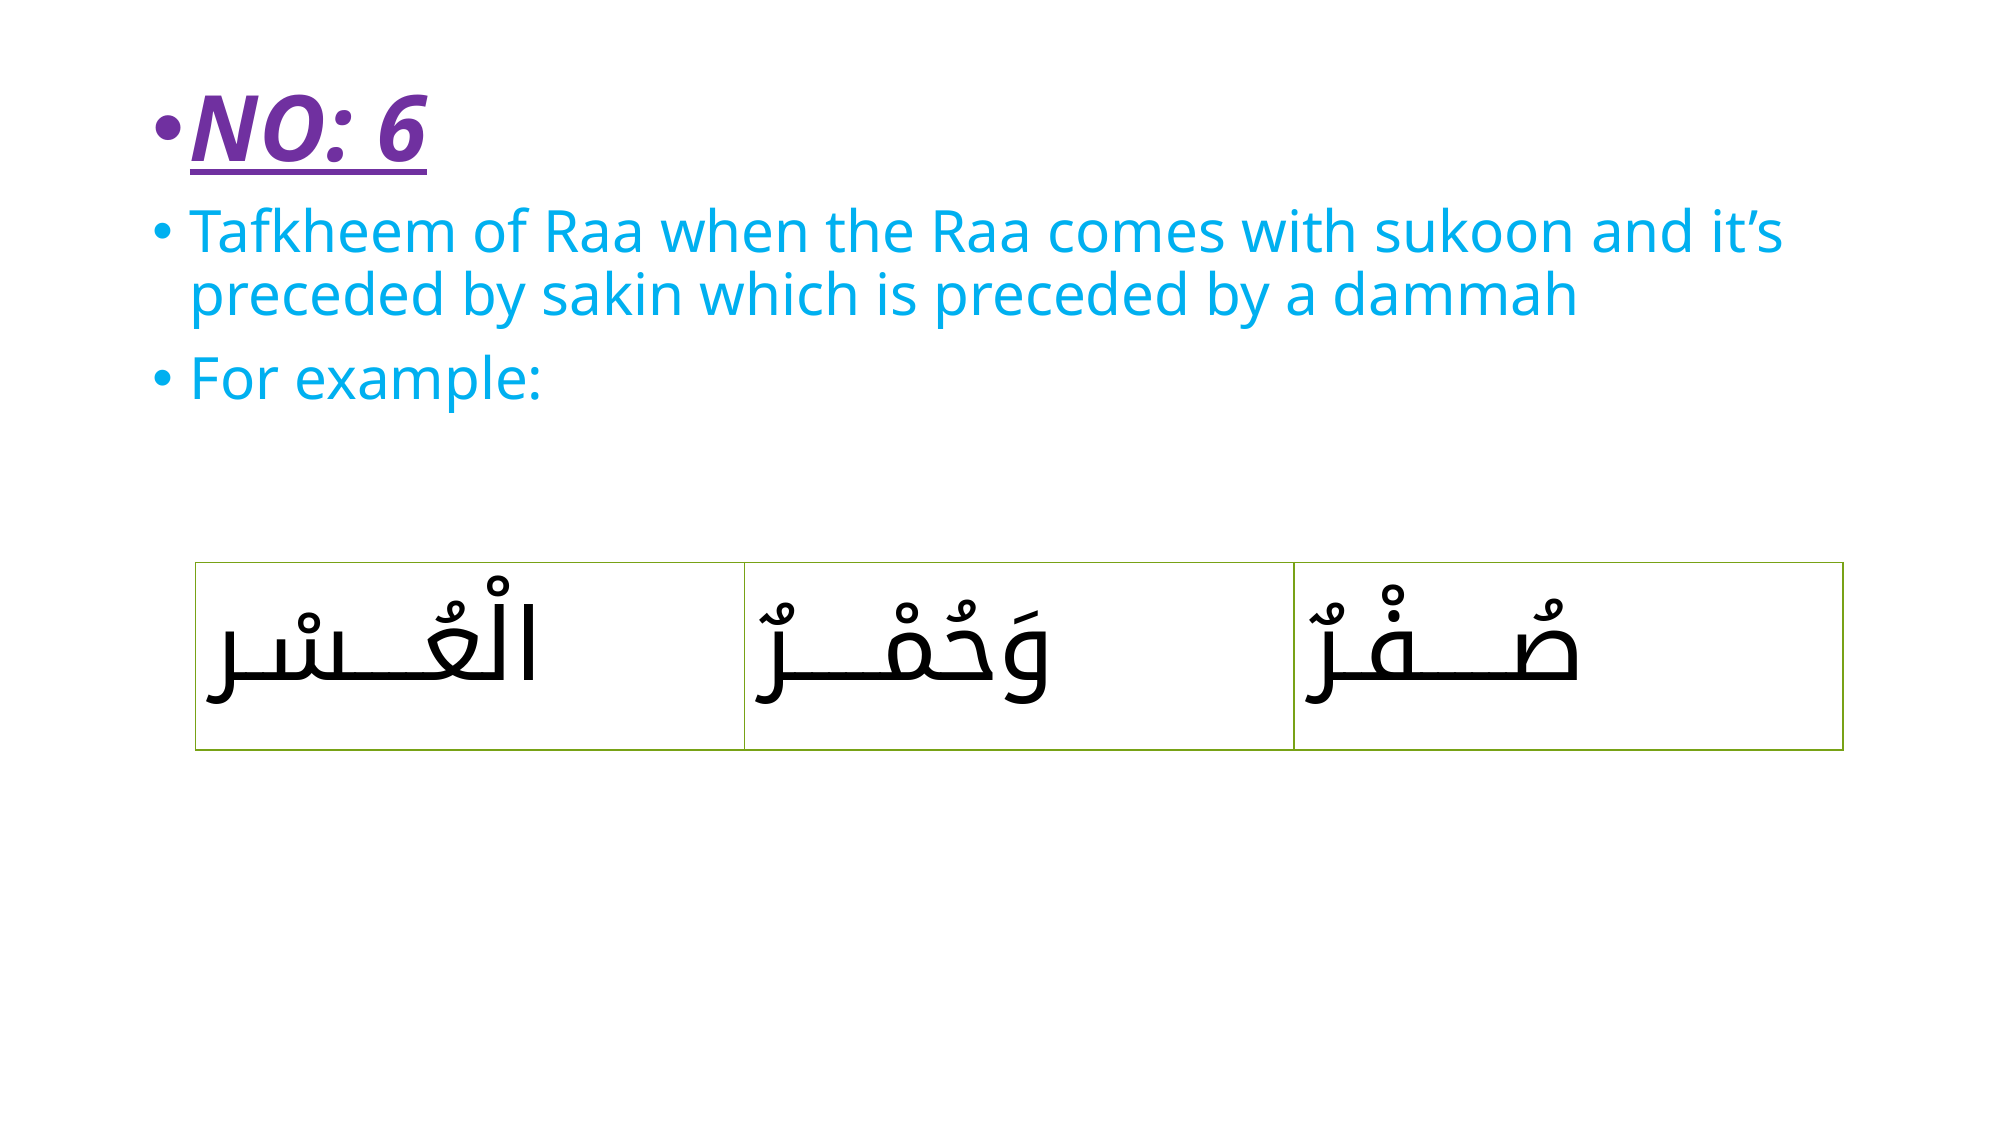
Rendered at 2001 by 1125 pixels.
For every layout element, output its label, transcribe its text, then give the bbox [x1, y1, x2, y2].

table_header صُـــــفْـرٌ [1295, 563, 1842, 749]
table_header وَحُمْـــــرٌ [745, 563, 1293, 749]
list NO: 6 Tafkheem of Raa when the Raa comes with sukoon and it’s preceded by sakin which is preceded by a dammah For example: [137, 75, 1863, 1014]
table_header الْعُــــسْـر [196, 563, 744, 749]
